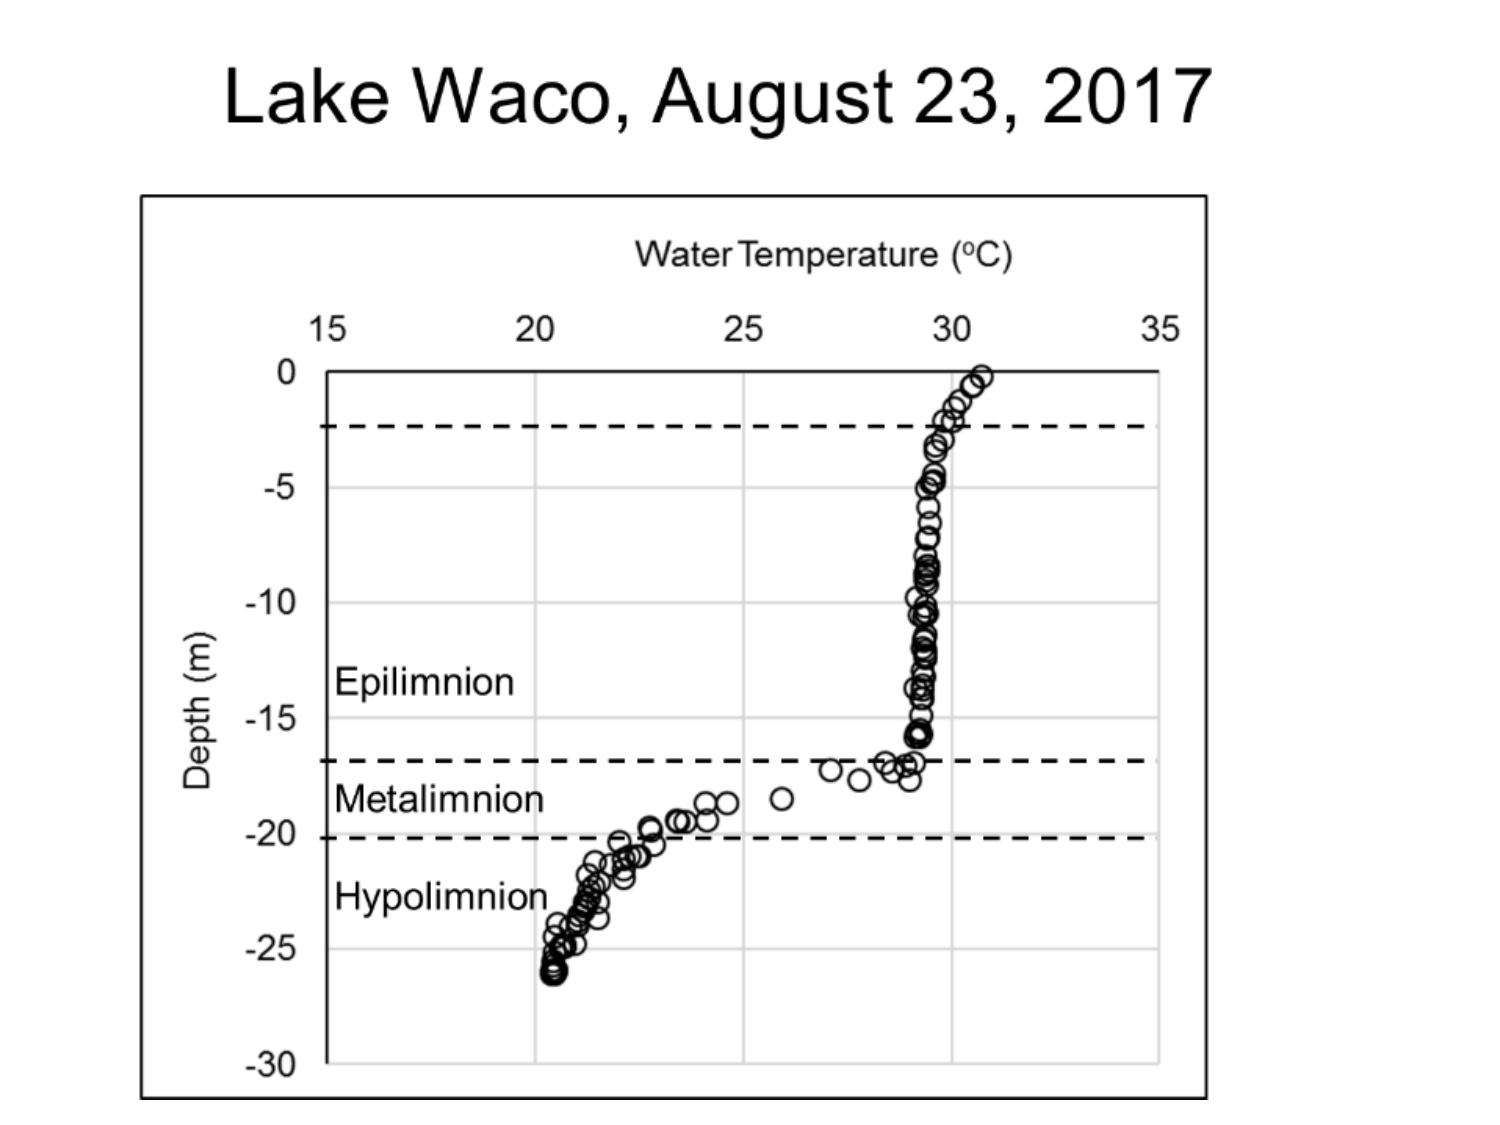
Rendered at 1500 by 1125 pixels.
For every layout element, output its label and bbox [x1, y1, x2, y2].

picture [24, 24, 1414, 1101]
